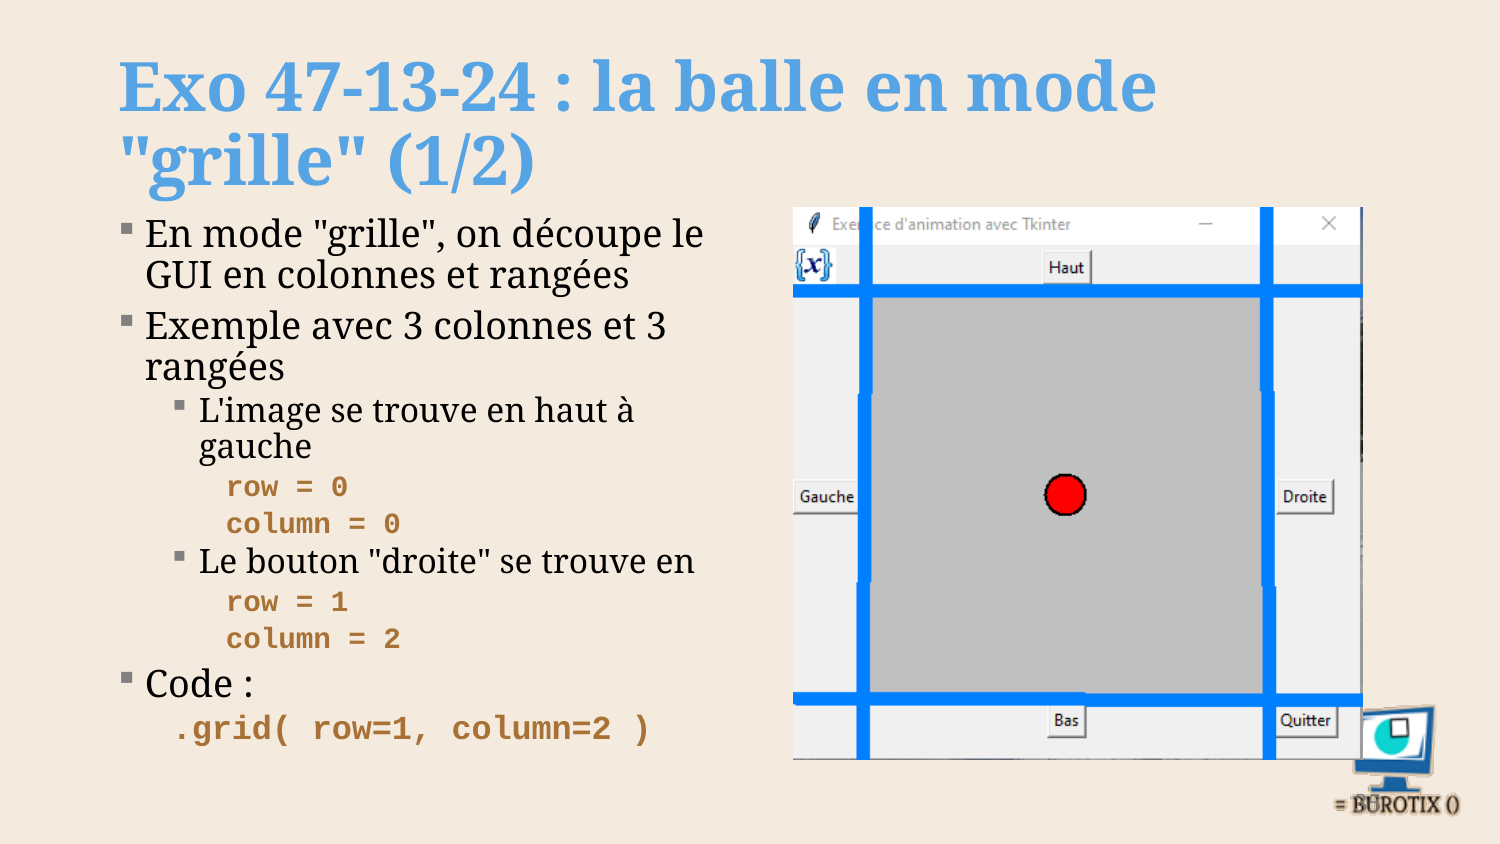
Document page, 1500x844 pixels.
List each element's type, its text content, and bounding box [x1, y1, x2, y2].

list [793, 207, 1363, 761]
slide_number 35 [1059, 782, 1397, 828]
picture [1332, 703, 1462, 817]
list En mode "grille", on découpe le GUI en colonnes et rangées Exemple avec 3 colonnes et 3 rangées L'image se trouve en haut à gauche row = 0 column = 0 Le bouton "droite" se trouve en row = 1 column = 2 Code : .grid( row=1, column=2 ) [103, 207, 741, 760]
title Exo 47-13-24 : la balle en mode "grille" (1/2) [103, 44, 1397, 208]
